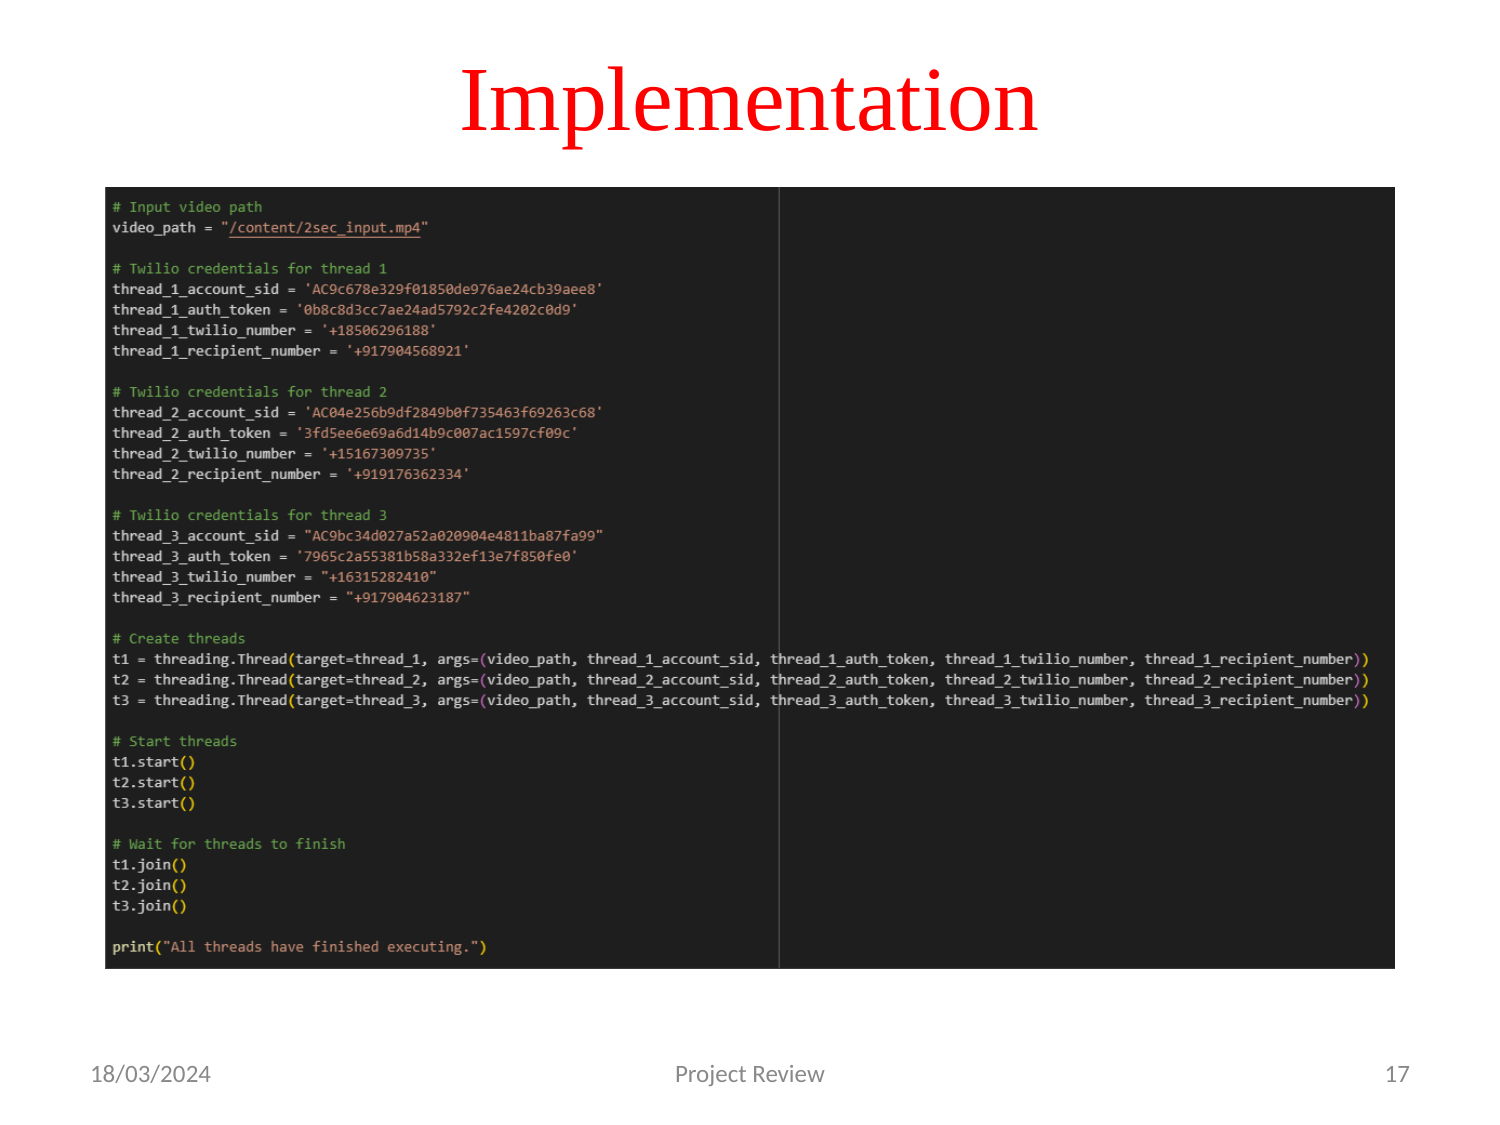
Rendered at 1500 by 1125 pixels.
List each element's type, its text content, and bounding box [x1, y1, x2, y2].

title Implementation [75, 0, 1425, 188]
footer Project Review [512, 1042, 988, 1103]
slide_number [75, 1042, 425, 1103]
picture [105, 187, 1395, 969]
slide_number 17 [1074, 1042, 1425, 1103]
